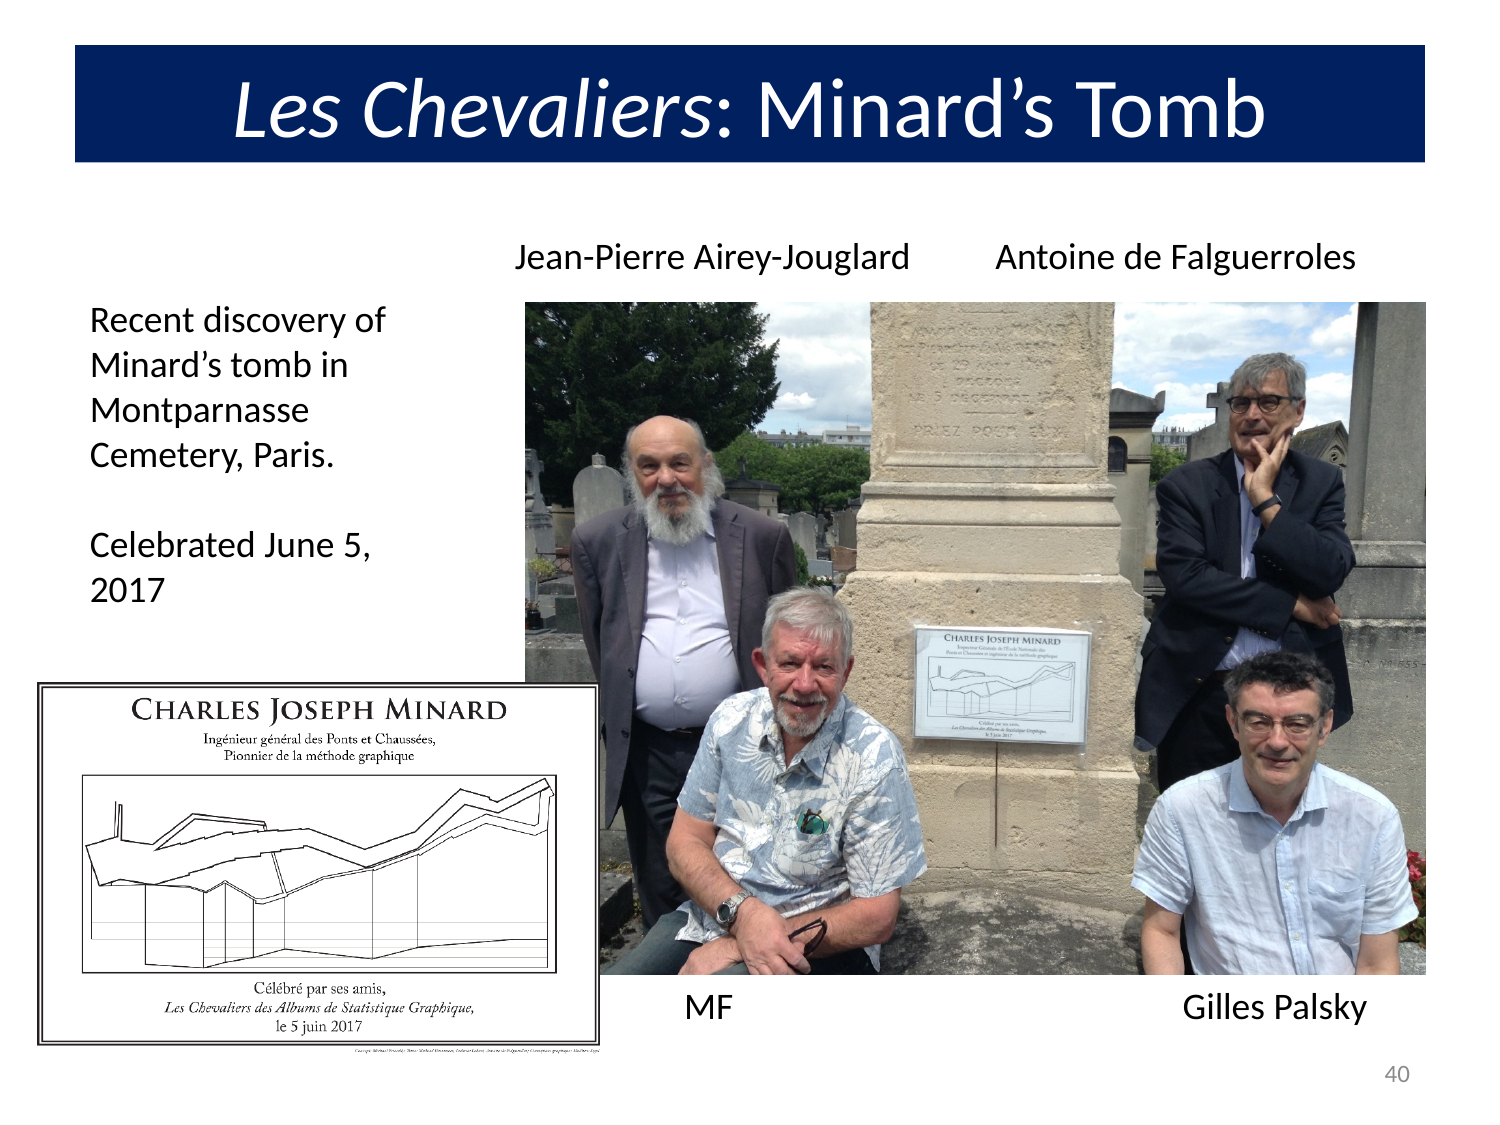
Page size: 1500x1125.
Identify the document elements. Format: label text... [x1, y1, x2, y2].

text_box Jean-Pierre Airey-Jouglard Antoine de Falguerroles [500, 224, 1426, 330]
slide_number 40 [1074, 1042, 1425, 1103]
title Les Chevaliers: Minard’s Tomb [75, 45, 1425, 163]
text_box MF Gilles Palsky [604, 982, 1426, 1035]
picture [37, 302, 1426, 1067]
text_box Recent discovery of Minard’s tomb in Montparnasse Cemetery, Paris. Celebrated June 5, 2017 [74, 287, 463, 663]
